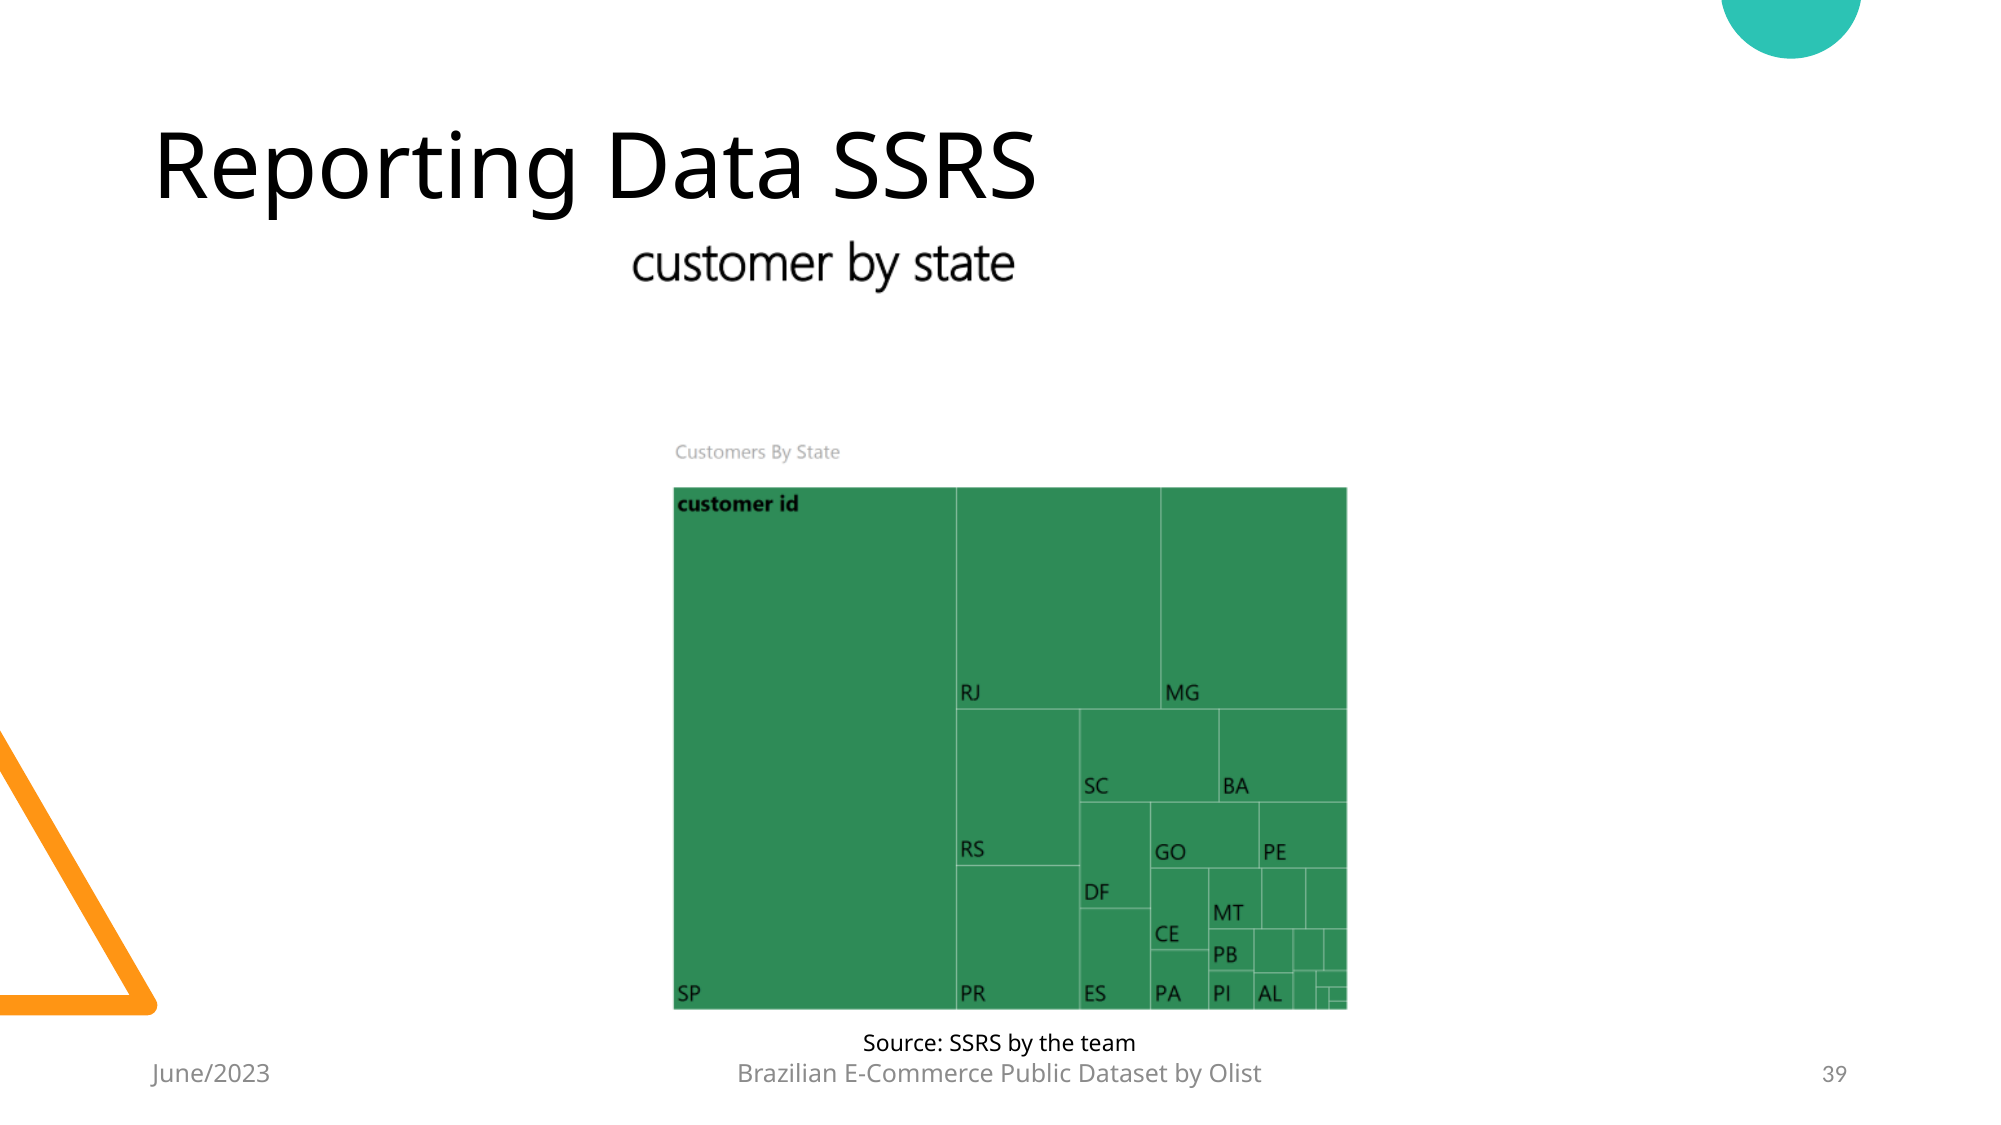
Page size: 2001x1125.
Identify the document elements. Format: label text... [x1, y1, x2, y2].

slide_number June/2023 [137, 1042, 588, 1103]
footer Brazilian E-Commerce Public Dataset by Olist [662, 1063, 1338, 1103]
title Reporting Data SSRS [137, 59, 1863, 278]
text_box Source: SSRS by the team [439, 1020, 1561, 1063]
slide_number 39 [1412, 1042, 1863, 1103]
picture [612, 238, 1388, 1024]
